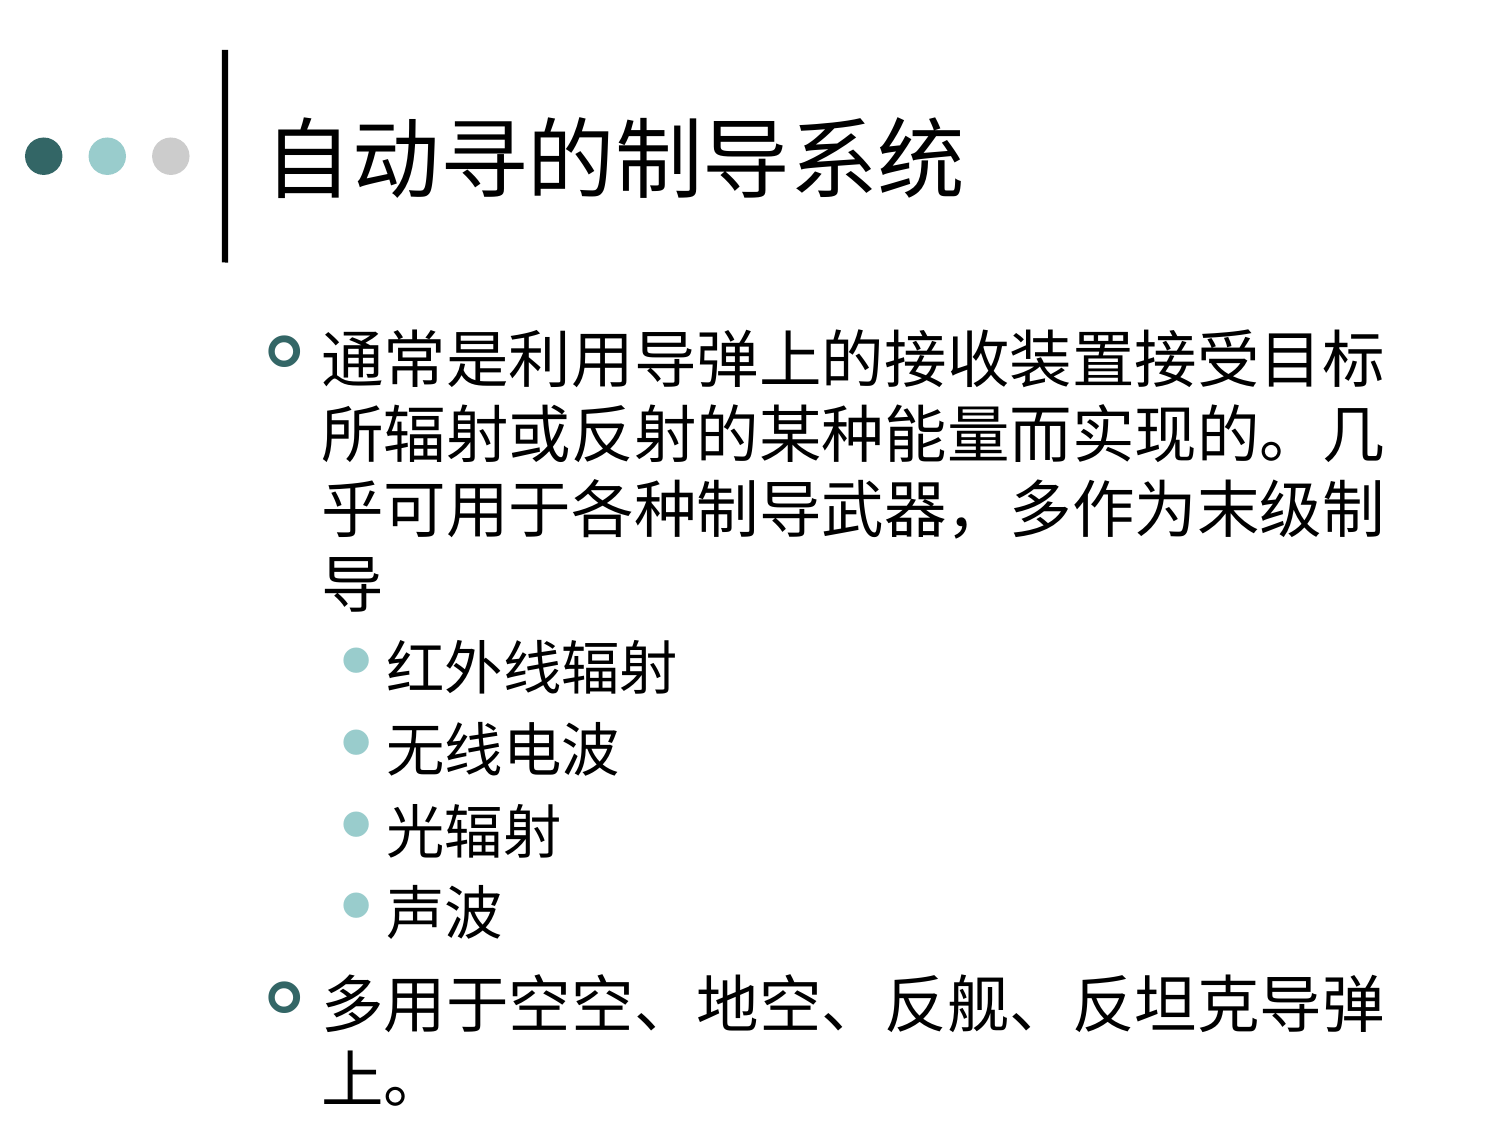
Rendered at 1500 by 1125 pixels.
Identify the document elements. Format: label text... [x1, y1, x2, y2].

list 通常是利用导弹上的接收装置接受目标所辐射或反射的某种能量而实现的。几乎可用于各种制导武器，多作为末级制导 红外线辐射 无线电波 光辐射 声波 多用于空空、地空、反舰、反坦克导弹上。 [249, 312, 1400, 988]
title 自动寻的制导系统 [249, 31, 1400, 282]
